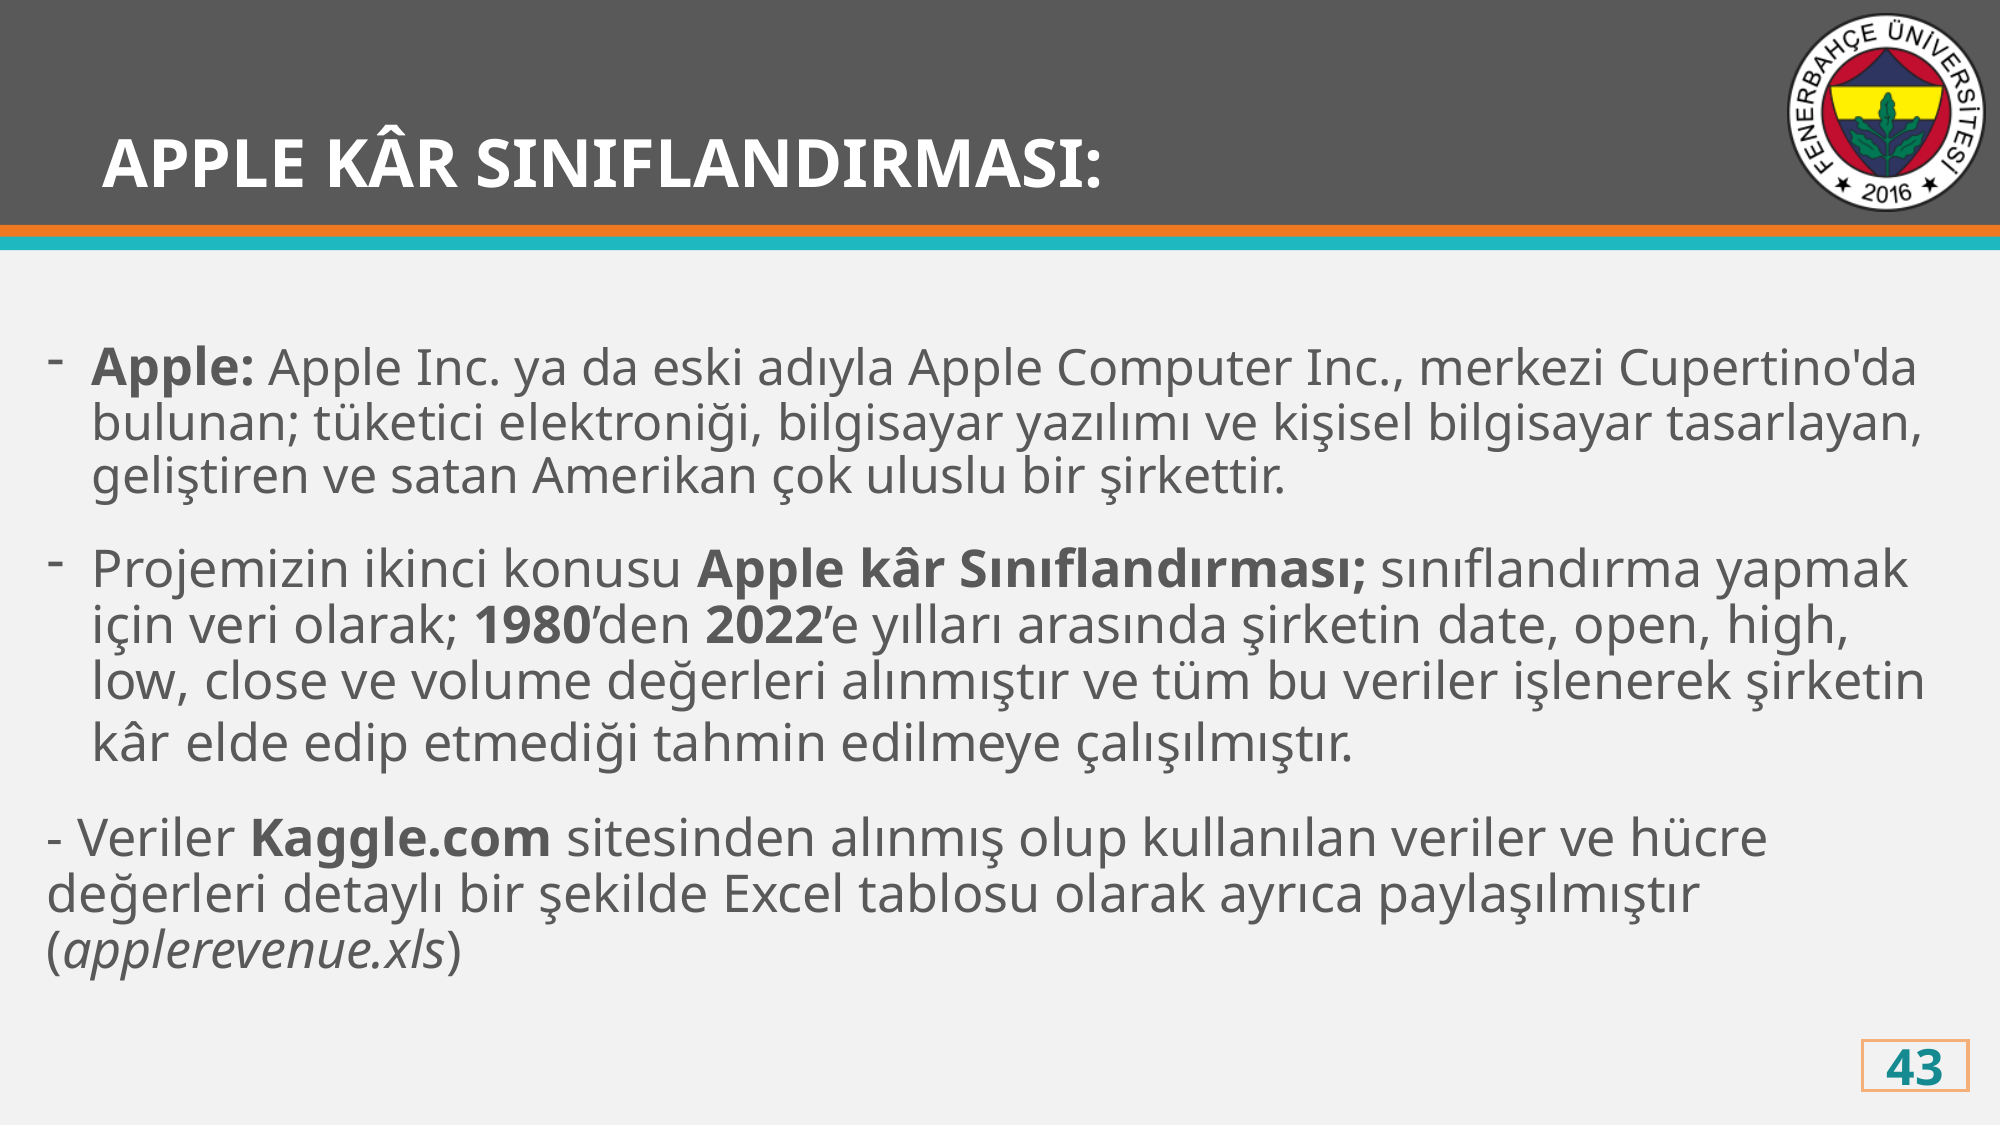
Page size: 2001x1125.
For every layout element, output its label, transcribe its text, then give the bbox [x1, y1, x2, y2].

picture [1787, 13, 1986, 212]
list Apple: Apple Inc. ya da eski adıyla Apple Computer Inc., merkezi Cupertino'da bulunan; tüketici elektroniği, bilgisayar yazılımı ve kişisel bilgisayar tasarlayan, geliştiren ve satan Amerikan çok uluslu bir şirkettir. Projemizin ikinci konusu Apple kâr Sınıflandırması; sınıflandırma yapmak için veri olarak; 1980’den 2022’e yılları arasında şirketin date, open, high, low, close ve volume değerleri alınmıştır ve tüm bu veriler işlenerek şirketin kâr elde edip etmediği tahmin edilmeye çalışılmıştır. - Veriler Kaggle.com sitesinden alınmış olup kullanılan veriler ve hücre değerleri detaylı bir şekilde Excel tablosu olarak ayrıca paylaşılmıştır (applerevenue.xls) [31, 333, 1969, 1091]
title APPLE KÂR SINIFLANDIRMASI: [86, 110, 1415, 210]
text_box 43 [1862, 1039, 1969, 1092]
